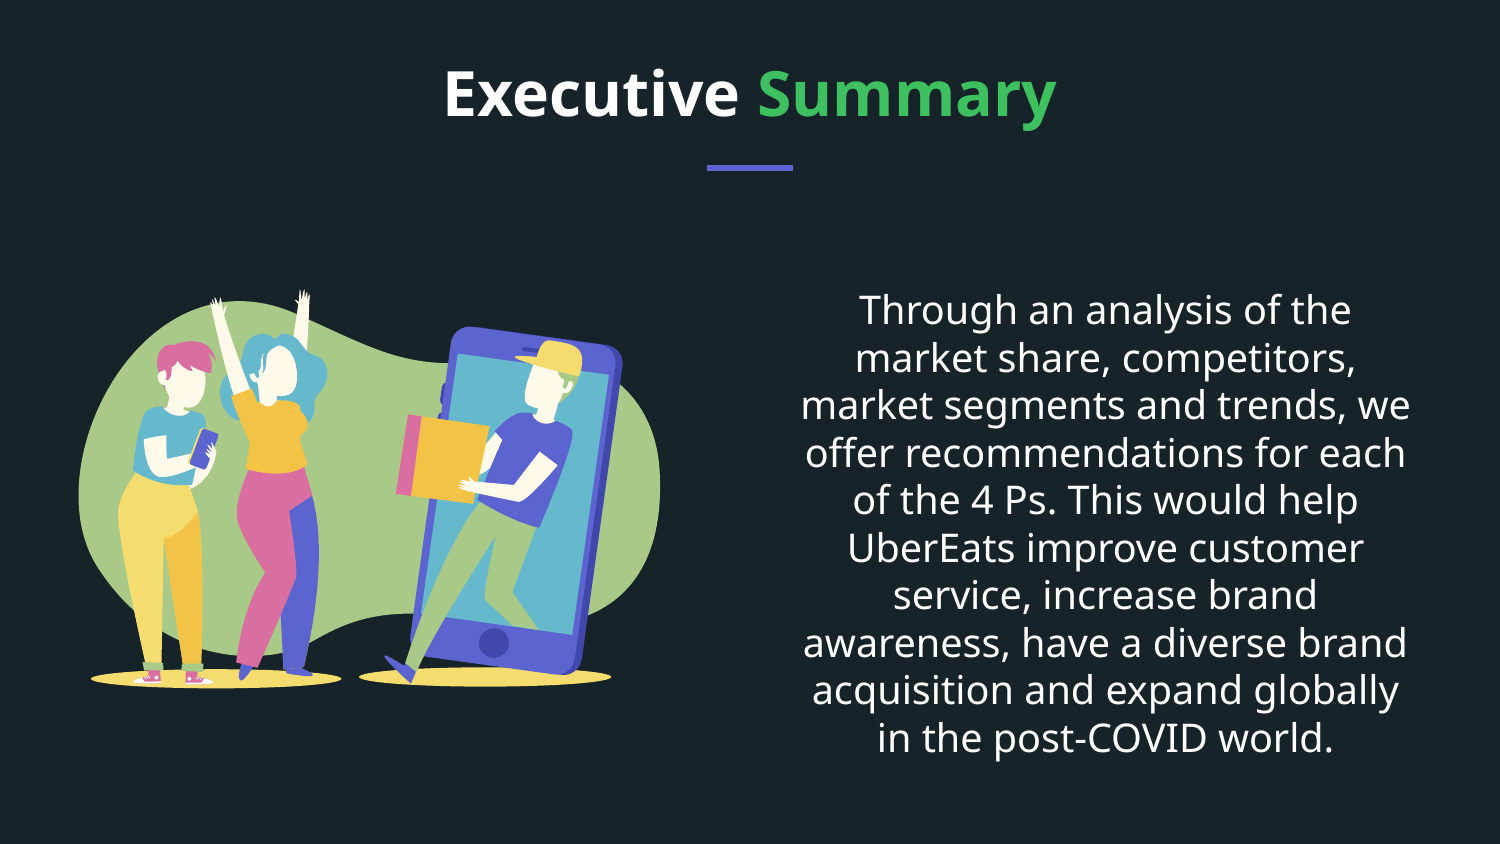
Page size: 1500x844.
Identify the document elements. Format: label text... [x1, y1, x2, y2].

text_box [628, 392, 661, 588]
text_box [90, 289, 625, 689]
title Executive Summary [116, 20, 1383, 145]
text_box [78, 445, 85, 541]
subtitle Through an analysis of the market share, competitors, market segments and trends, we offer recommendations for each of the 4 Ps. This would help UberEats improve customer service, increase brand awareness, have a diverse brand acquisition and expand globally in the post-COVID world. [778, 270, 1434, 657]
